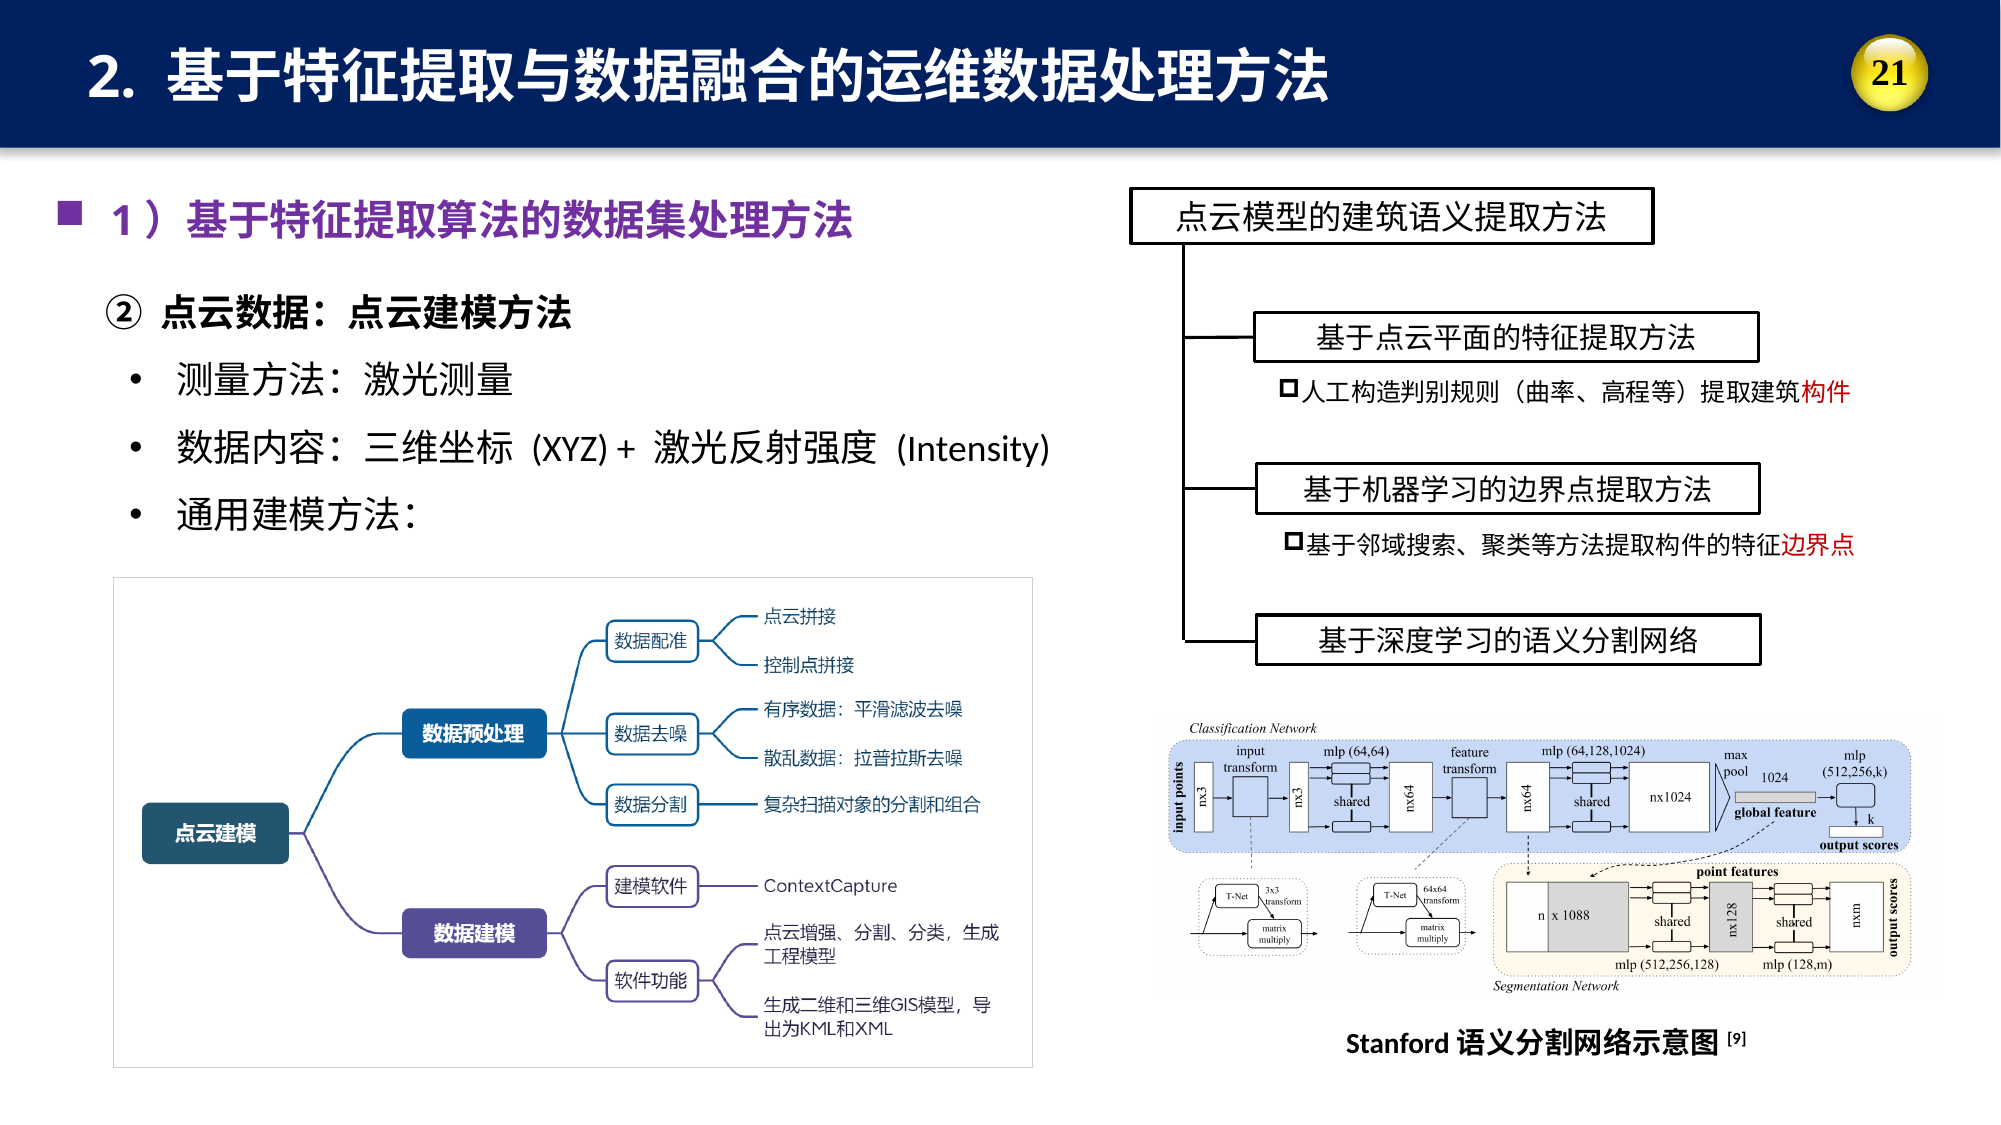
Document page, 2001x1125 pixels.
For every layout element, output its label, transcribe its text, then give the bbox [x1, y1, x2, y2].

picture [1153, 712, 1942, 998]
text_box 人工构造判别规则（曲率、高程等）提取建筑构件 [1263, 354, 2000, 415]
picture [1842, 28, 1937, 124]
text_box 基于机器学习的边界点提取方法 [1256, 463, 1760, 514]
text_box 2. 基于特征提取与数据融合的运维数据处理方法 [72, 31, 1577, 126]
picture [112, 577, 1033, 1068]
text_box Stanford语义分割网络示意图[9] [1202, 999, 1841, 1067]
text_box 基于点云平面的特征提取方法 [1254, 312, 1759, 362]
text_box 点云模型的建筑语义提取方法 [1130, 188, 1654, 244]
text_box 基于深度学习的语义分割网络 [1256, 615, 1761, 665]
text_box 1）基于特征提取算法的数据集处理方法 ② 点云数据：点云建模方法 测量方法：激光测量 数据内容：三维坐标 (XYZ) + 激光反射强度 (Intensity) 通用建模方法： [39, 136, 1915, 1068]
text_box 基于邻域搜索、聚类等方法提取构件的特征边界点 [1268, 507, 2000, 568]
